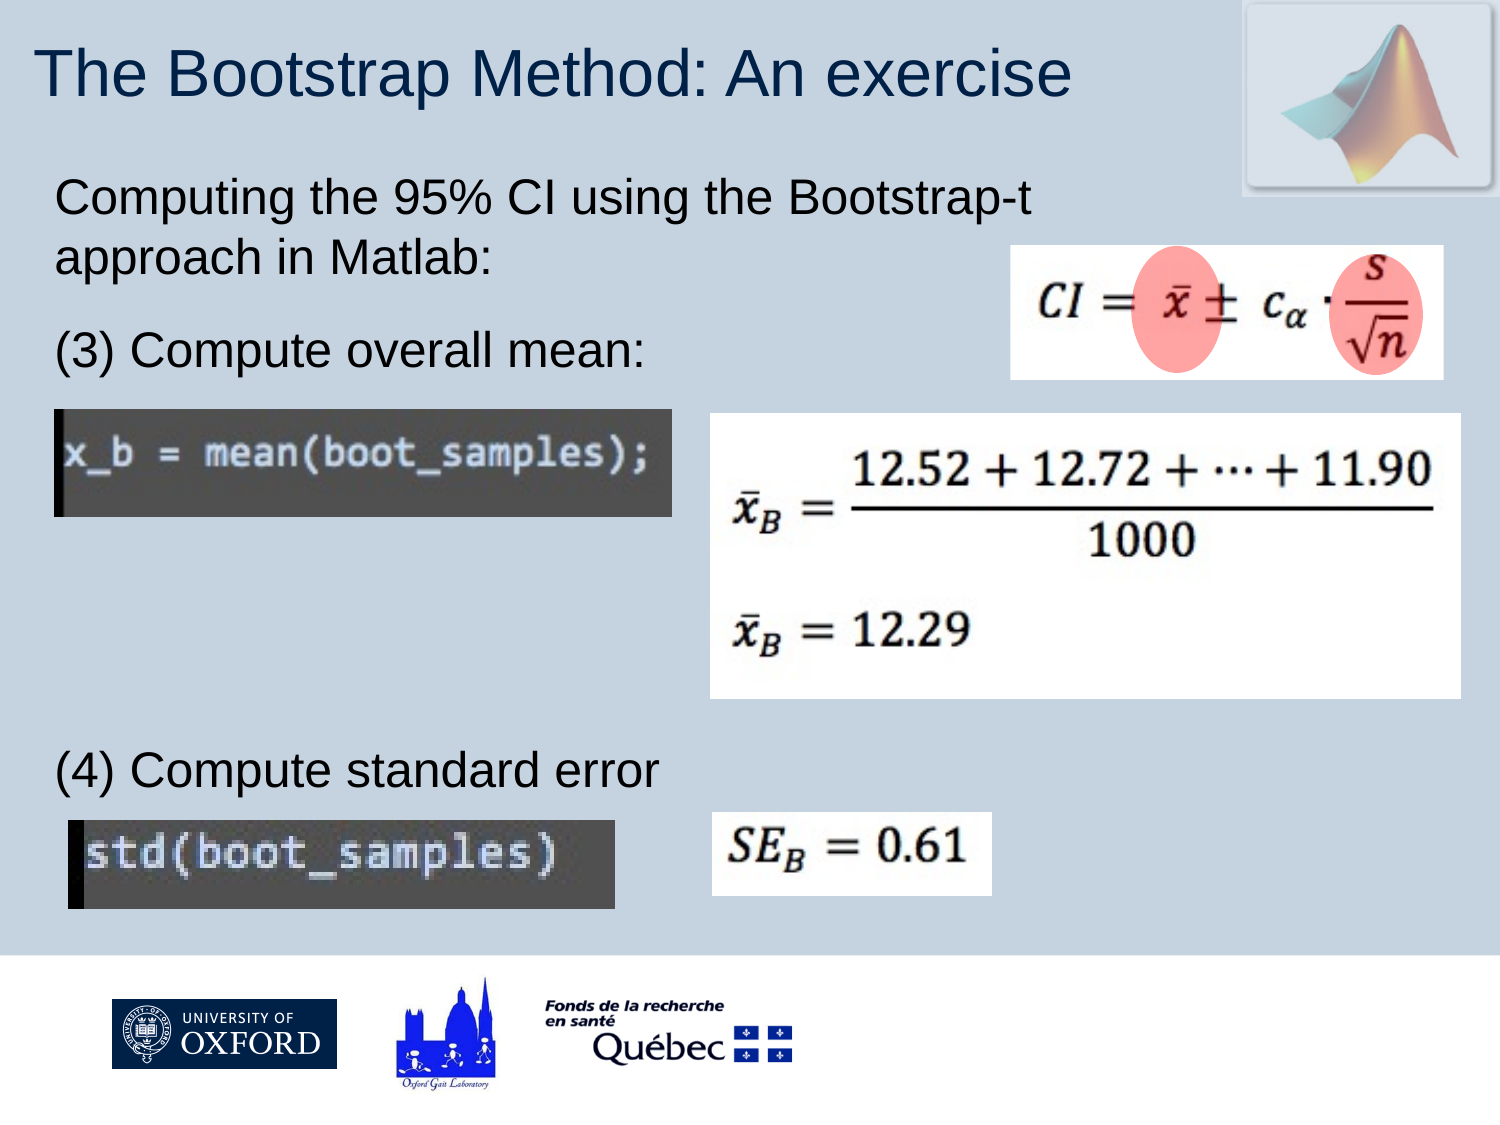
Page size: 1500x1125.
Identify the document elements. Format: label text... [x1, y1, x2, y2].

picture [53, 409, 672, 517]
picture [537, 994, 801, 1074]
picture [1242, 0, 1500, 197]
text_box Computing the 95% CI using the Bootstrap-t approach in Matlab: [39, 156, 1186, 292]
picture [390, 974, 500, 1094]
picture [710, 413, 1461, 700]
text_box (3) Compute overall mean: (4) Compute standard error [39, 309, 790, 805]
picture [68, 820, 615, 910]
title The Bootstrap Method: An exercise [33, 32, 1237, 144]
picture [112, 999, 337, 1069]
picture [1010, 245, 1444, 380]
picture [712, 812, 992, 897]
